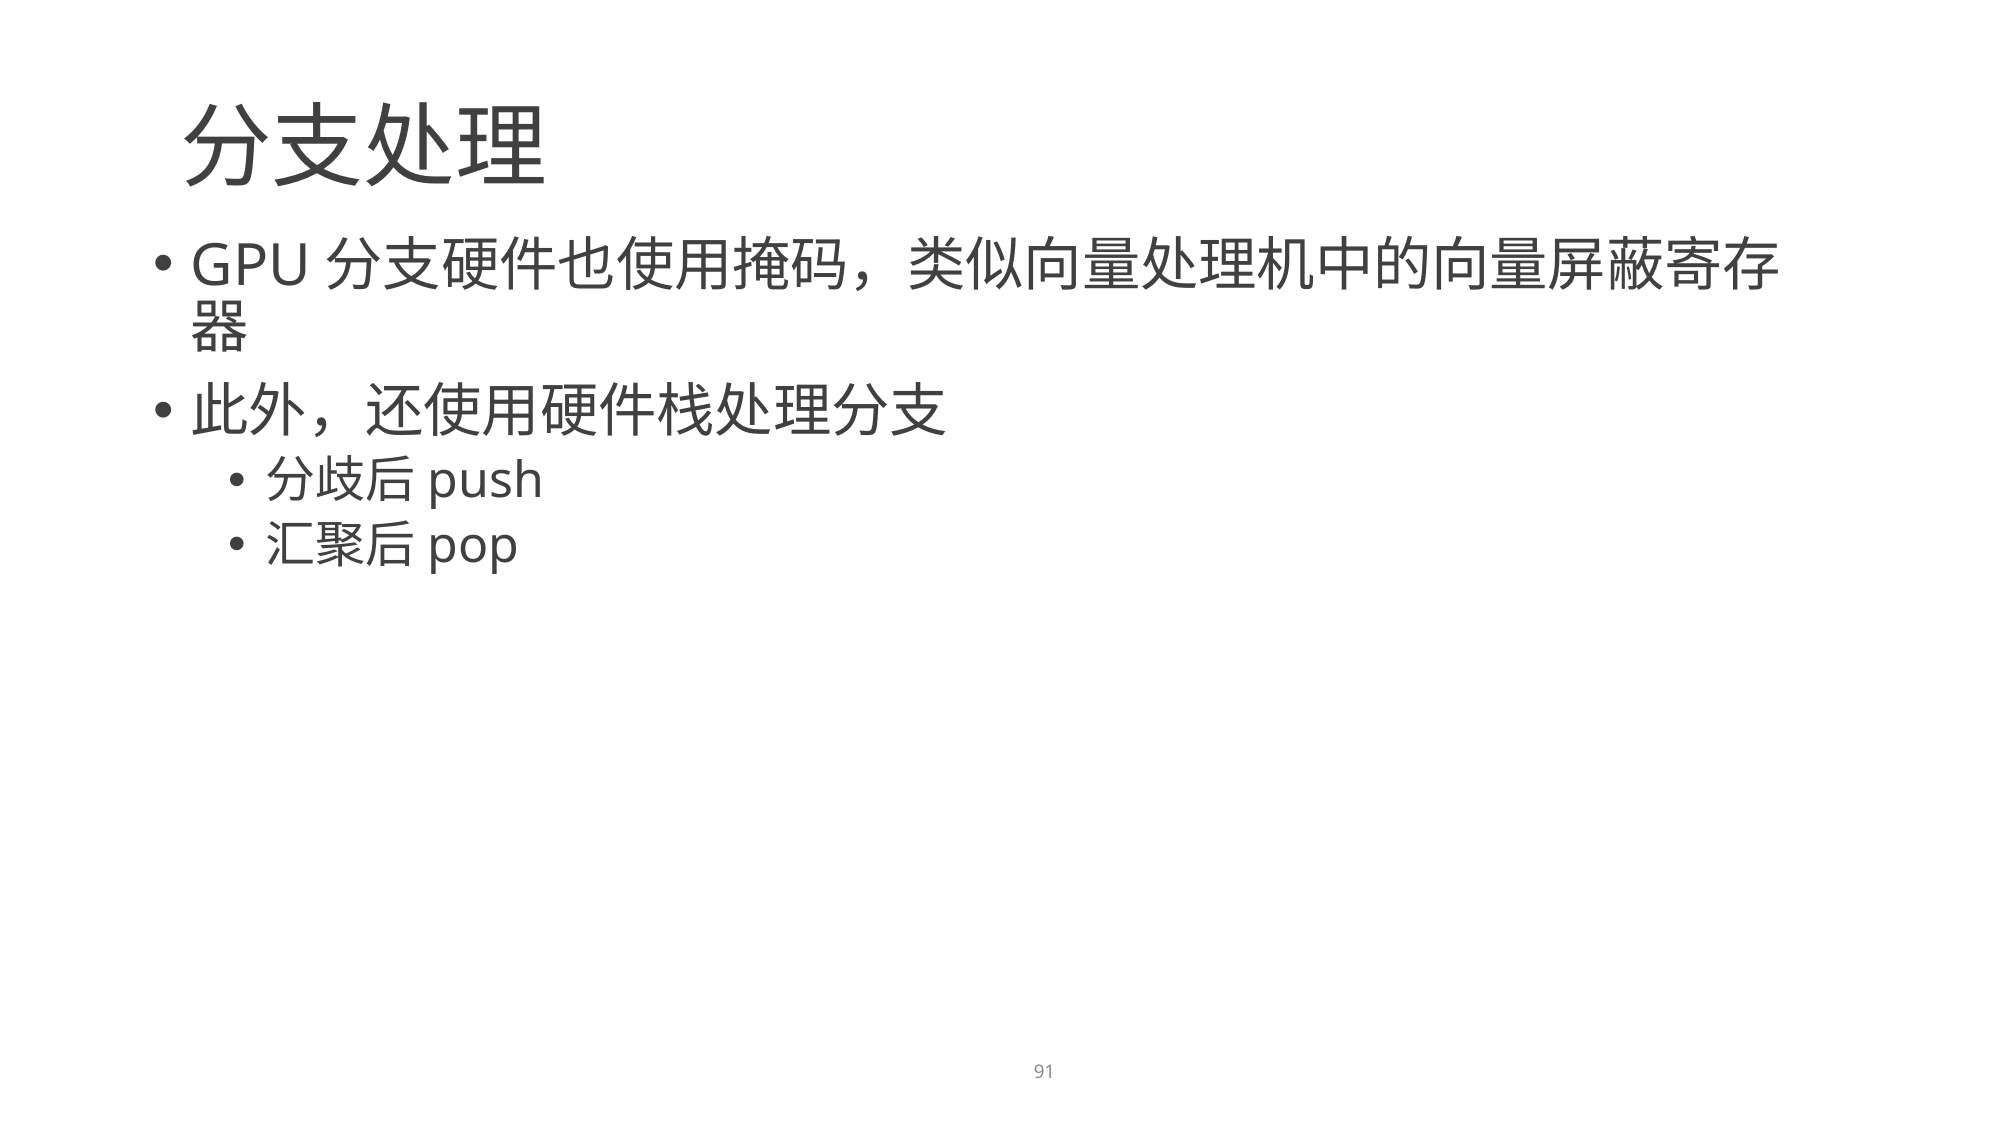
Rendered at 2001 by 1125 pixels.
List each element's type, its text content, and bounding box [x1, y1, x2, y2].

title 分支处理 [165, 86, 740, 213]
list GPU分支硬件也使用掩码，类似向量处理机中的向量屏蔽寄存器 此外，还使用硬件栈处理分支 分歧后push 汇聚后pop [138, 227, 1853, 1017]
slide_number 91 [908, 1042, 1071, 1103]
